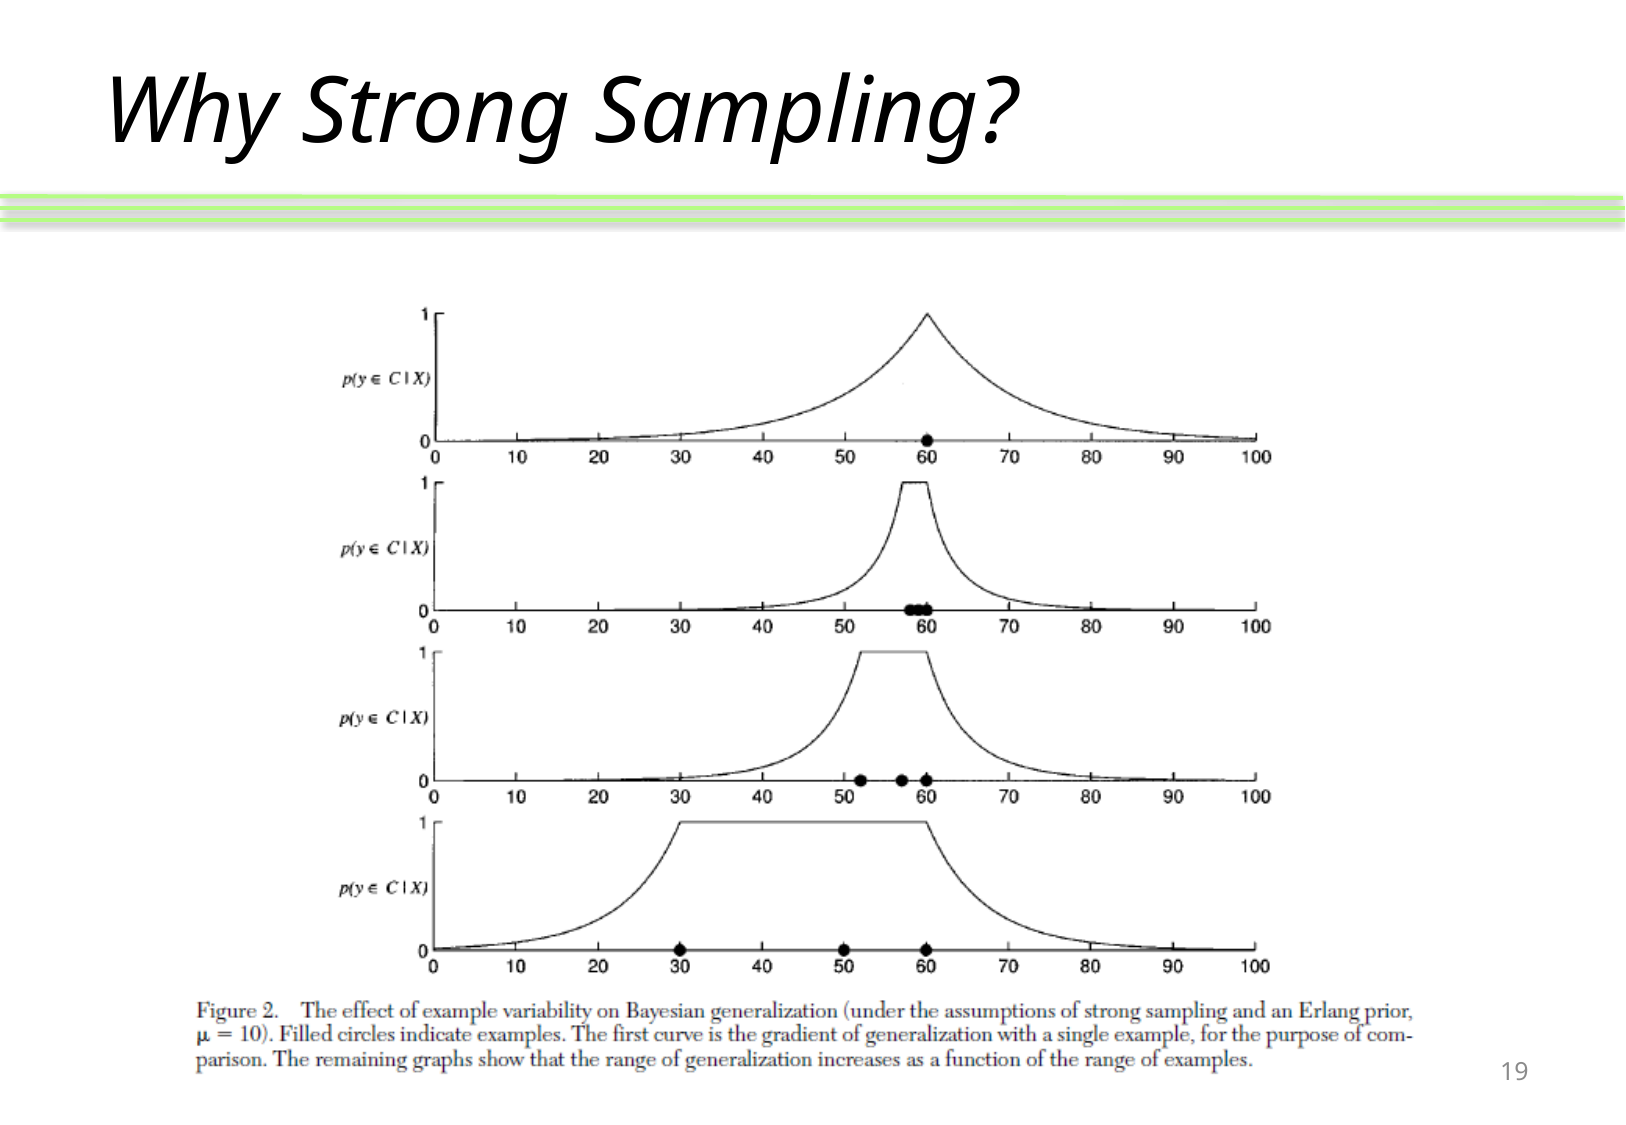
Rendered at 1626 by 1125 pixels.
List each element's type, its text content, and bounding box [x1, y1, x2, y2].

picture [106, 255, 1448, 1083]
title Why Strong Sampling? [88, 11, 1551, 192]
slide_number 19 [1164, 1042, 1544, 1103]
